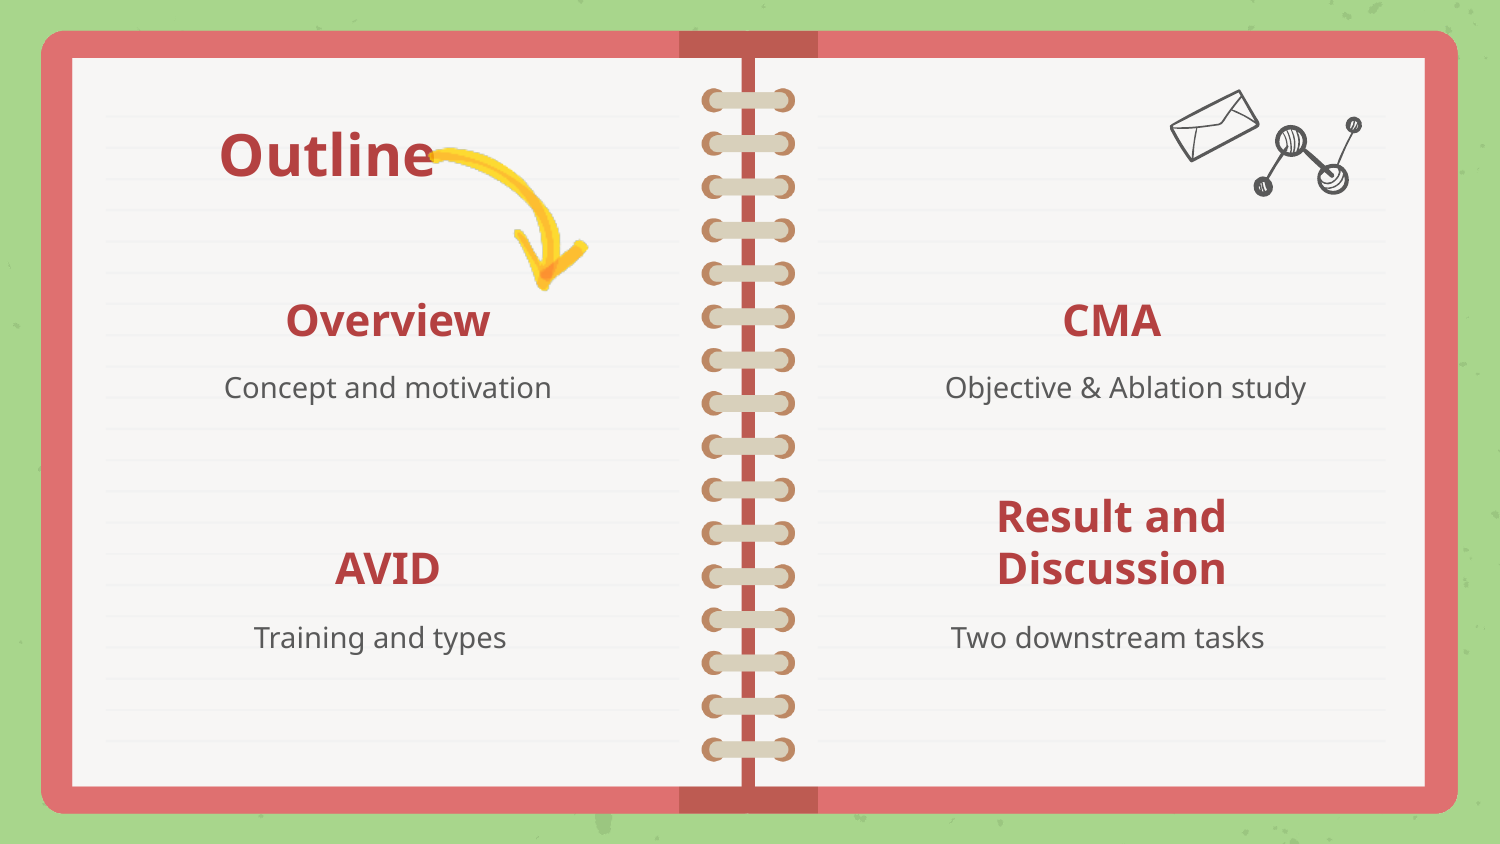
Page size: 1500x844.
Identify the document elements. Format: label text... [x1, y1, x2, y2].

title Outline [203, 116, 601, 222]
subtitle Two downstream tasks [876, 604, 1348, 723]
subtitle Concept and motivation [152, 354, 624, 473]
text_box [1169, 89, 1260, 163]
title Result and Discussion [872, 528, 1352, 609]
picture [41, 30, 1458, 814]
subtitle Objective & Ablation study [876, 354, 1383, 473]
title CMA [872, 279, 1352, 360]
title AVID [148, 528, 628, 609]
text_box [1253, 116, 1362, 197]
title Overview [148, 279, 628, 360]
subtitle Training and types [152, 604, 624, 723]
